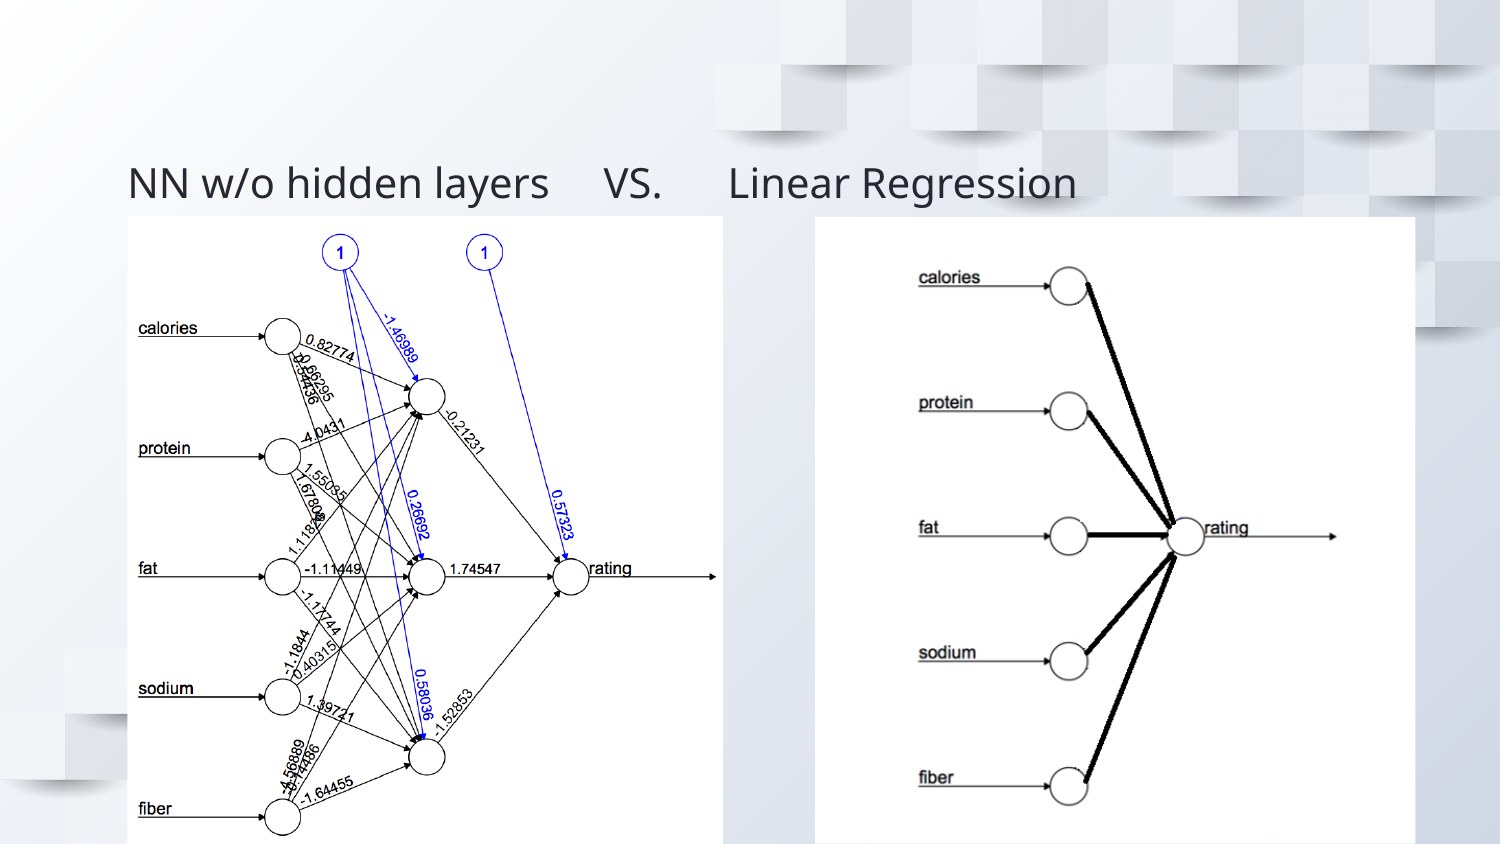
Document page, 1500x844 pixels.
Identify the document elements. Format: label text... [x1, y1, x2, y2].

picture [0, 216, 724, 844]
text_box [813, 215, 1417, 844]
picture [977, 207, 1108, 215]
text_box NN w/o hidden layers VS. Linear Regression [127, 66, 1416, 207]
picture [906, 226, 1345, 815]
picture [715, 0, 1500, 347]
